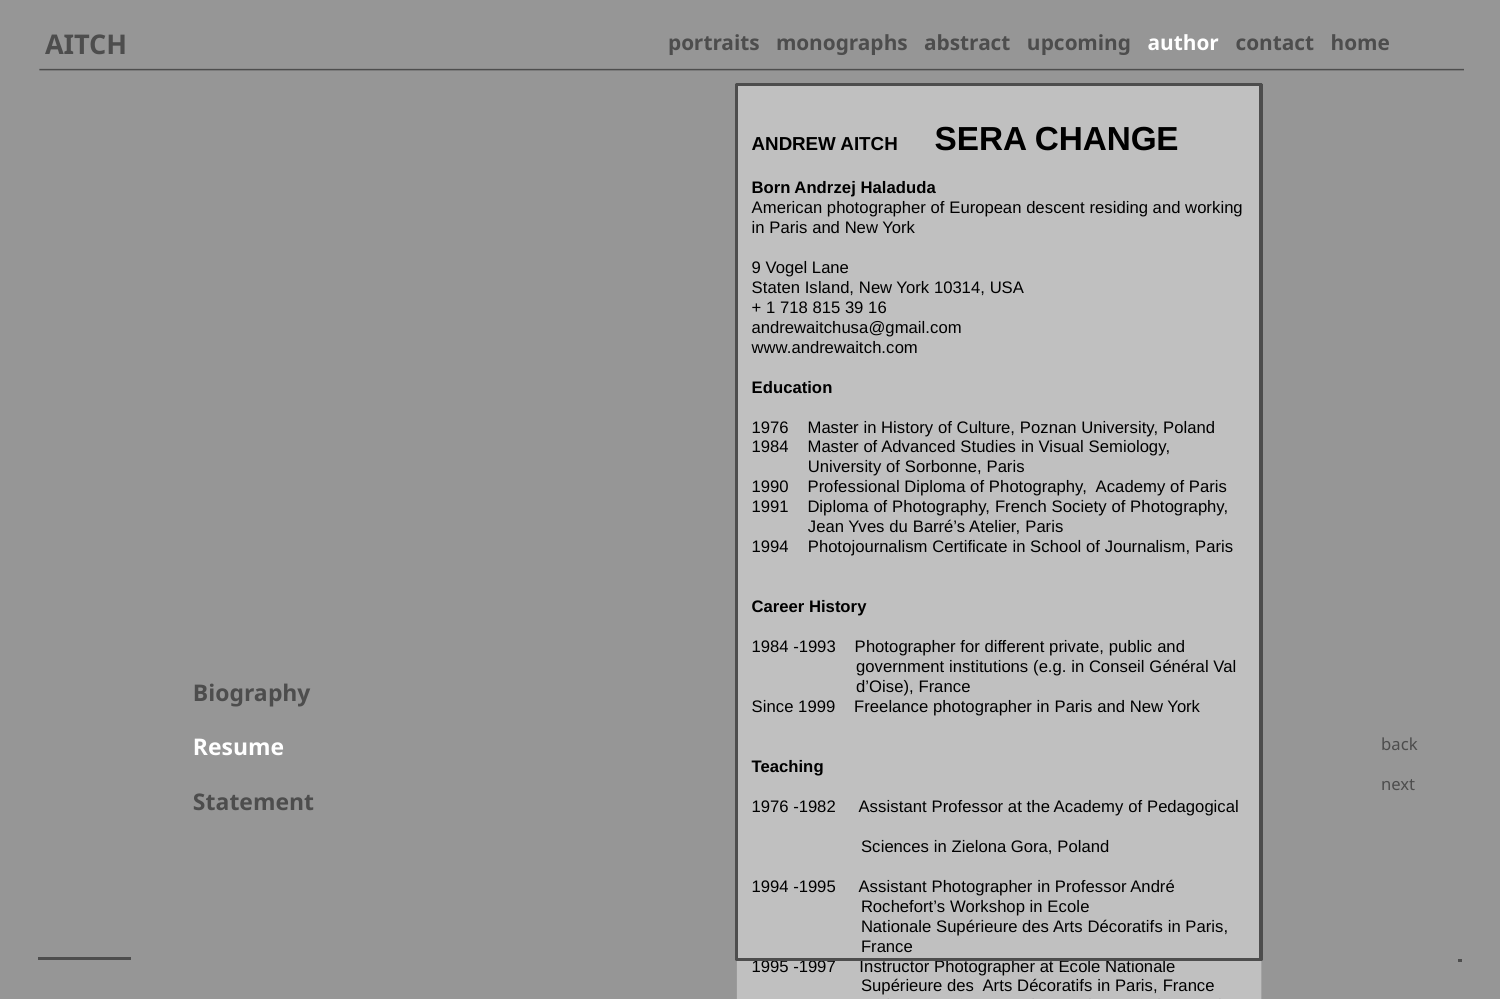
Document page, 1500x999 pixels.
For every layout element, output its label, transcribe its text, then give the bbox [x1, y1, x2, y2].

text_box AITCH [30, 20, 143, 68]
text_box back next [1366, 726, 1438, 802]
text_box Biography Resume Statement [178, 610, 541, 886]
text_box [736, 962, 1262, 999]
text_box portraits monographs abstract upcoming author contact home [653, 22, 1497, 63]
text_box [734, 83, 1263, 962]
